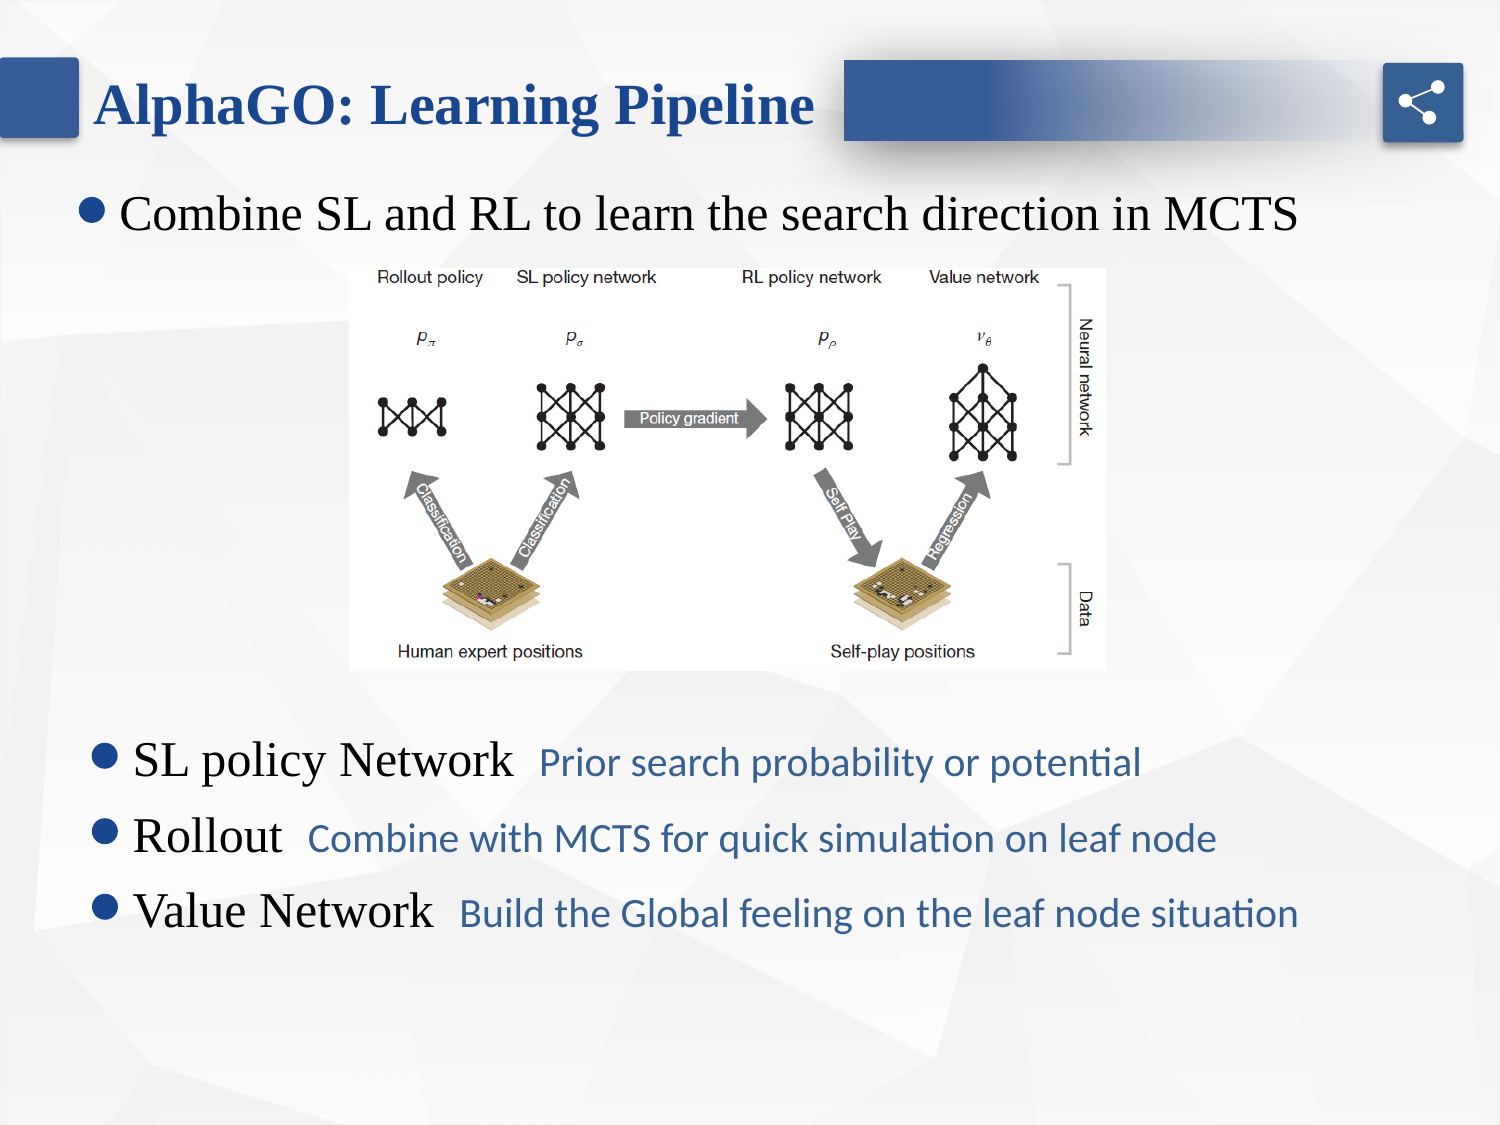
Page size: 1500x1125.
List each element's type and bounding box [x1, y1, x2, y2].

text_box [78, 173, 1384, 250]
text_box [91, 794, 1397, 869]
text_box [91, 869, 1397, 946]
picture [0, 0, 1500, 1125]
text_box [0, 56, 1464, 145]
text_box [91, 718, 1397, 794]
